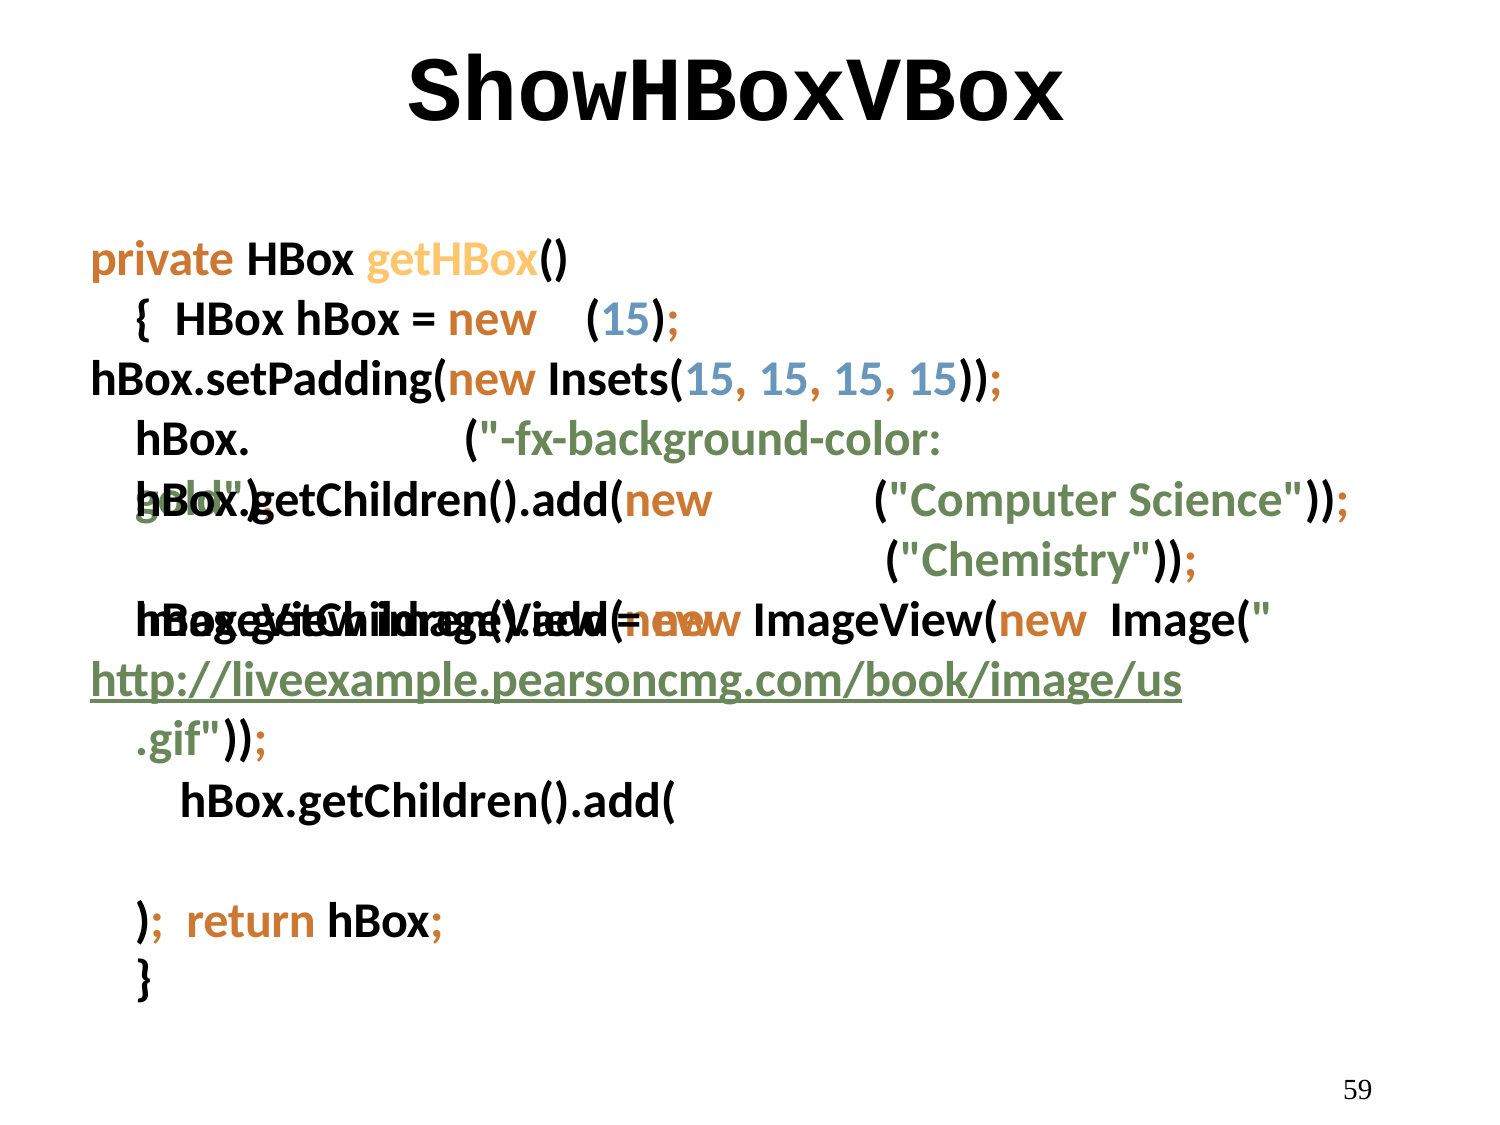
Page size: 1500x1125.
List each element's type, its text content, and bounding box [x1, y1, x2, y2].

text_box ImageView imageView = new ImageView(new Image("http://liveexample.pearsoncmg.com/book/image/us .gif")); hBox.getChildren().add( ); return hBox; } [87, 584, 1360, 1006]
text_box hBox.getChildren().add(new hBox.getChildren().add(new [132, 463, 722, 584]
text_box ("Computer Science")); ("Chemistry")); [870, 463, 1354, 584]
title ShowHBoxVBox [405, 26, 1070, 217]
text_box 59 [1341, 1070, 1375, 1105]
text_box private HBox getHBox() { HBox hBox = new (15); hBox.setPadding(new Insets(15, 15, 15, 15)); hBox. ("-fx-background-color: gold"); [87, 223, 1057, 526]
